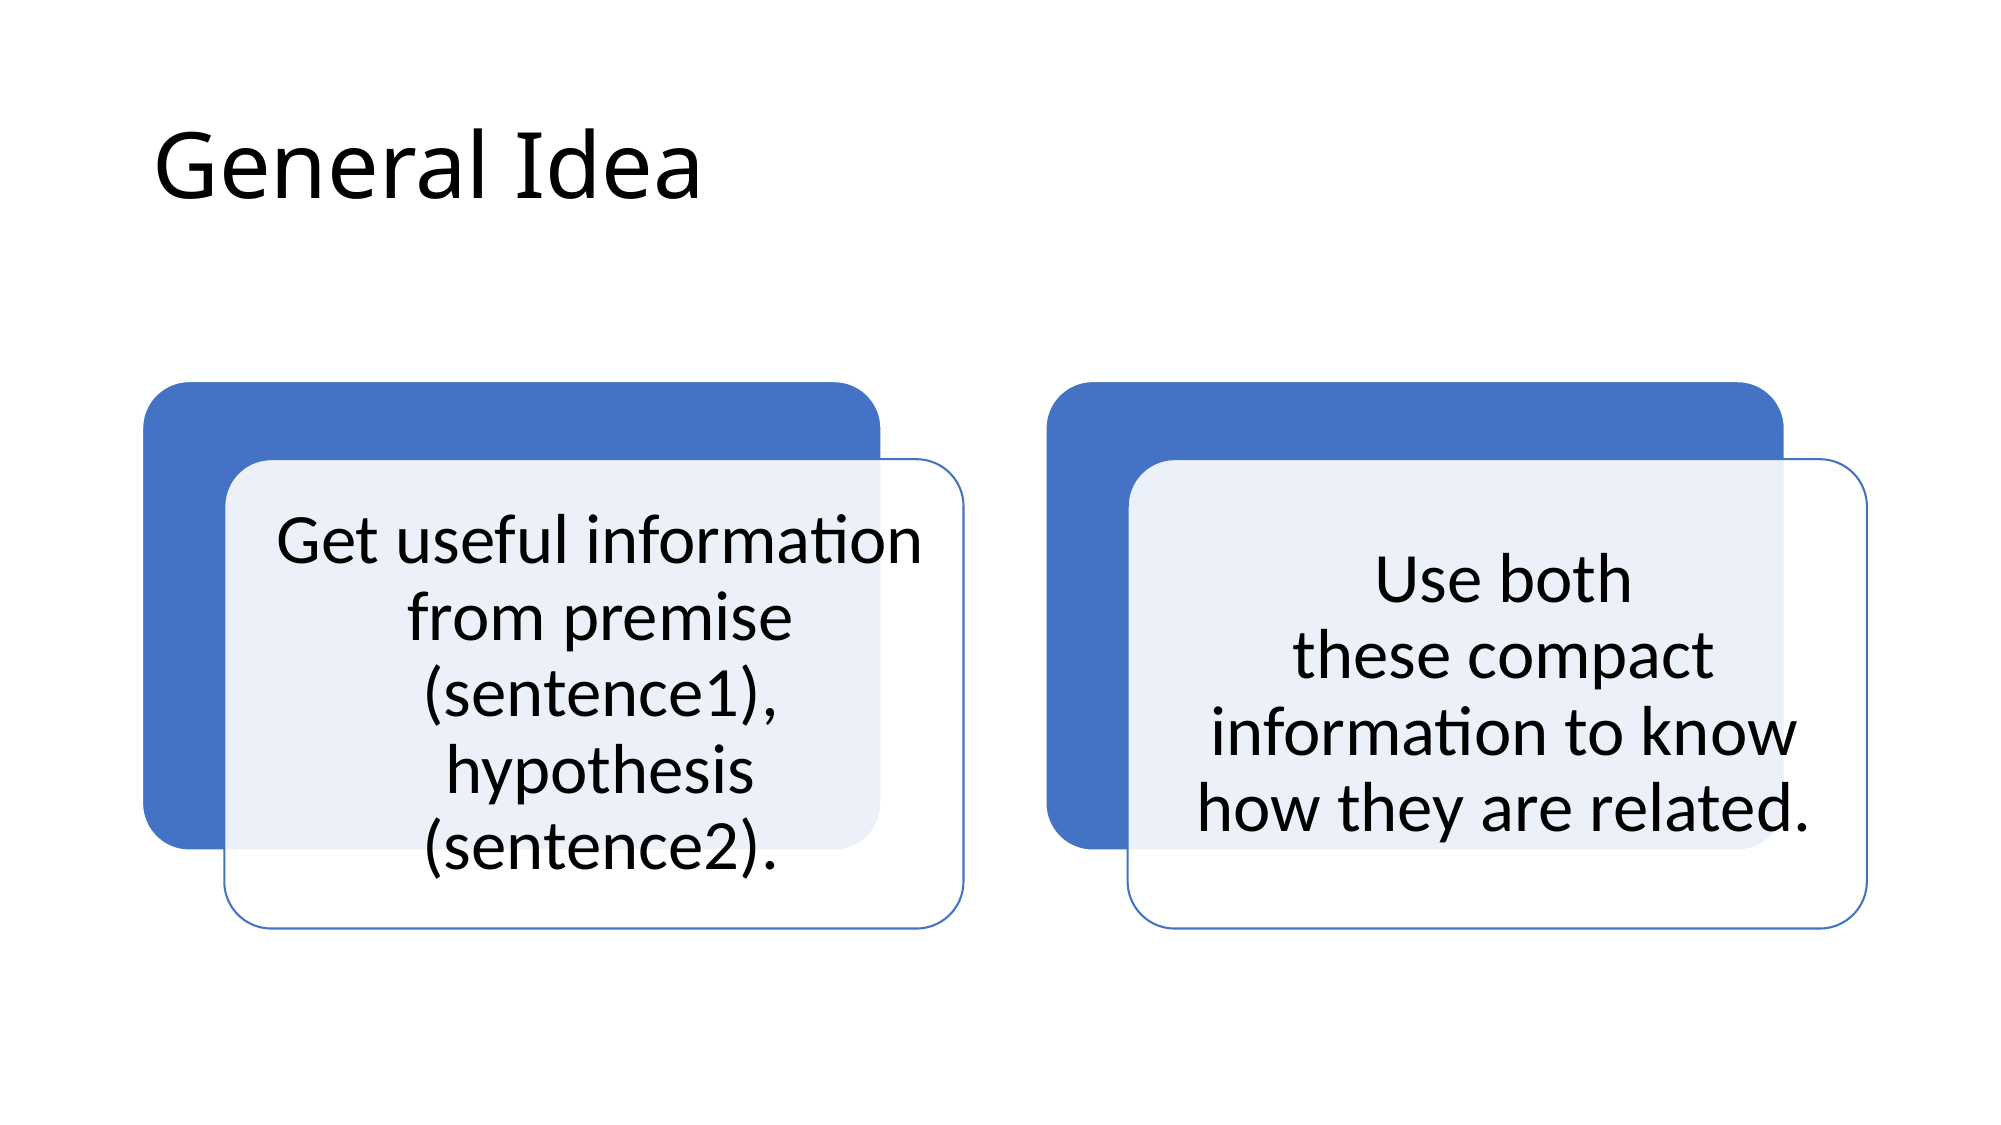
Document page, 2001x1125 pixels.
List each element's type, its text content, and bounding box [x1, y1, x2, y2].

title General Idea [137, 59, 1863, 278]
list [141, 297, 1868, 1012]
